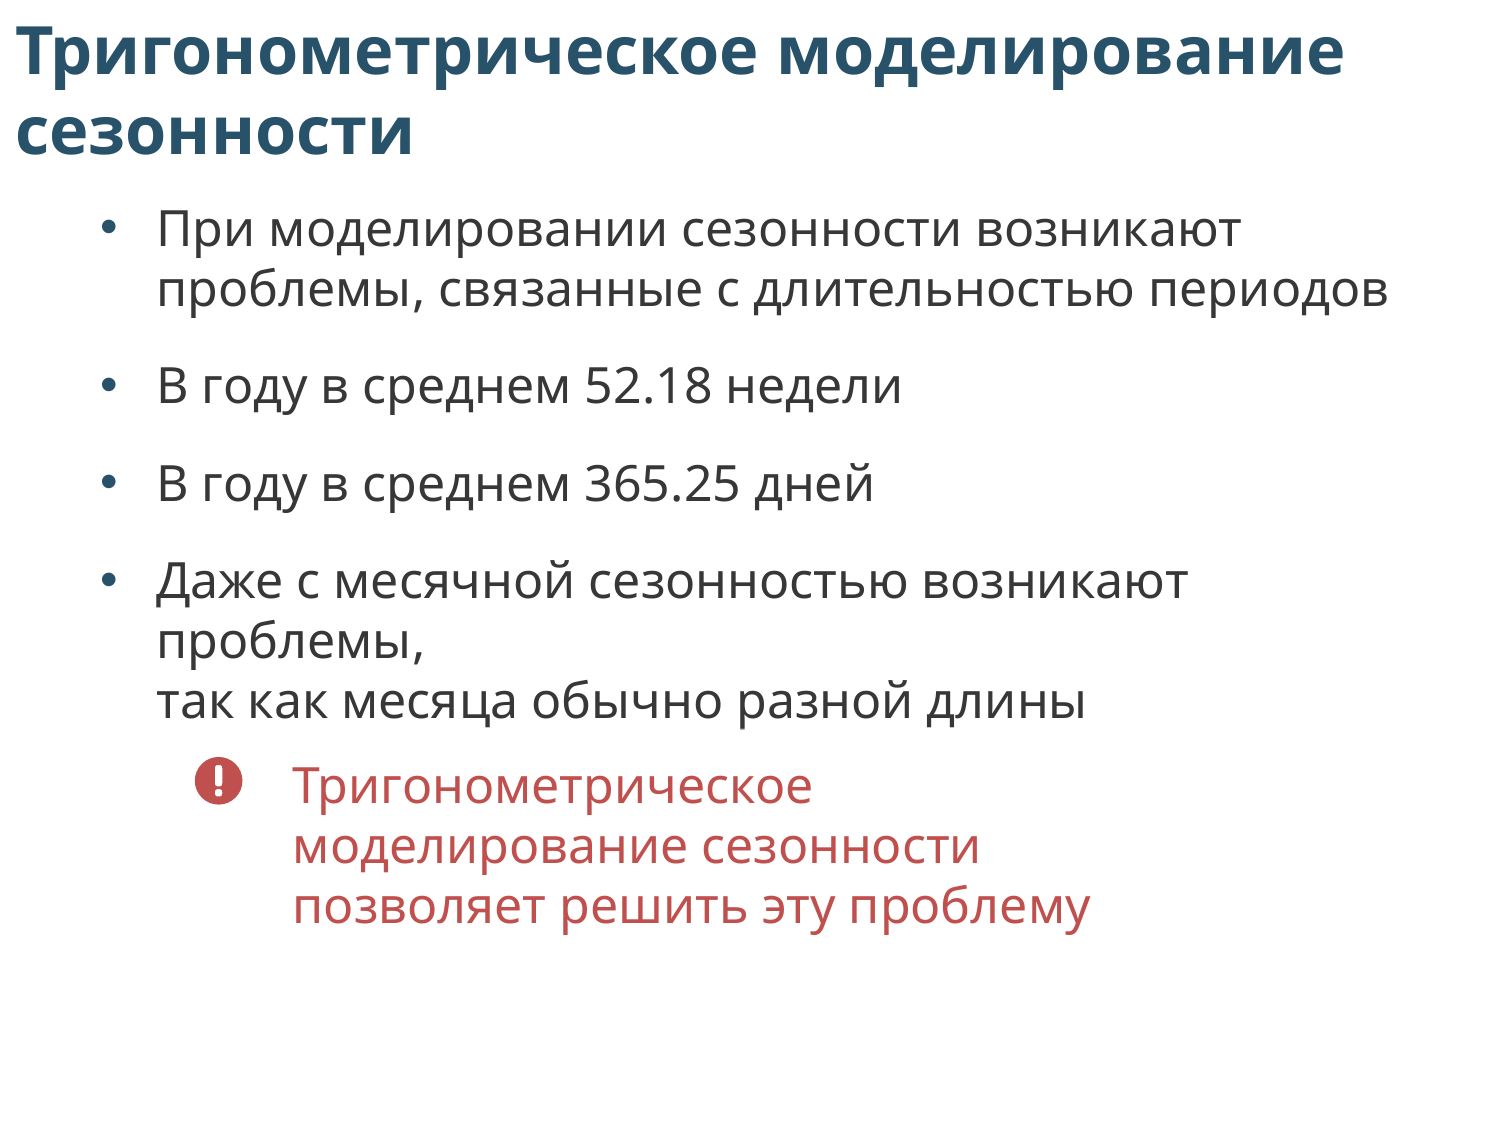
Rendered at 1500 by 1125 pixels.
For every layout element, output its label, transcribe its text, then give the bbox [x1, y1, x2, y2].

text_box [159, 728, 1128, 960]
text_box [194, 756, 243, 805]
text_box Тригонометрическое моделирование сезонности [0, 0, 1500, 96]
text_box При моделировании сезонности возникают проблемы, связанные с длительностью периодов В году в среднем 52.18 недели В году в среднем 365.25 дней Даже с месячной сезонностью возникают проблемы, так как месяца обычно разной длины [100, 196, 1400, 705]
text_box Тригонометрическое моделирование сезонности позволяет решить эту проблему [277, 745, 1129, 941]
